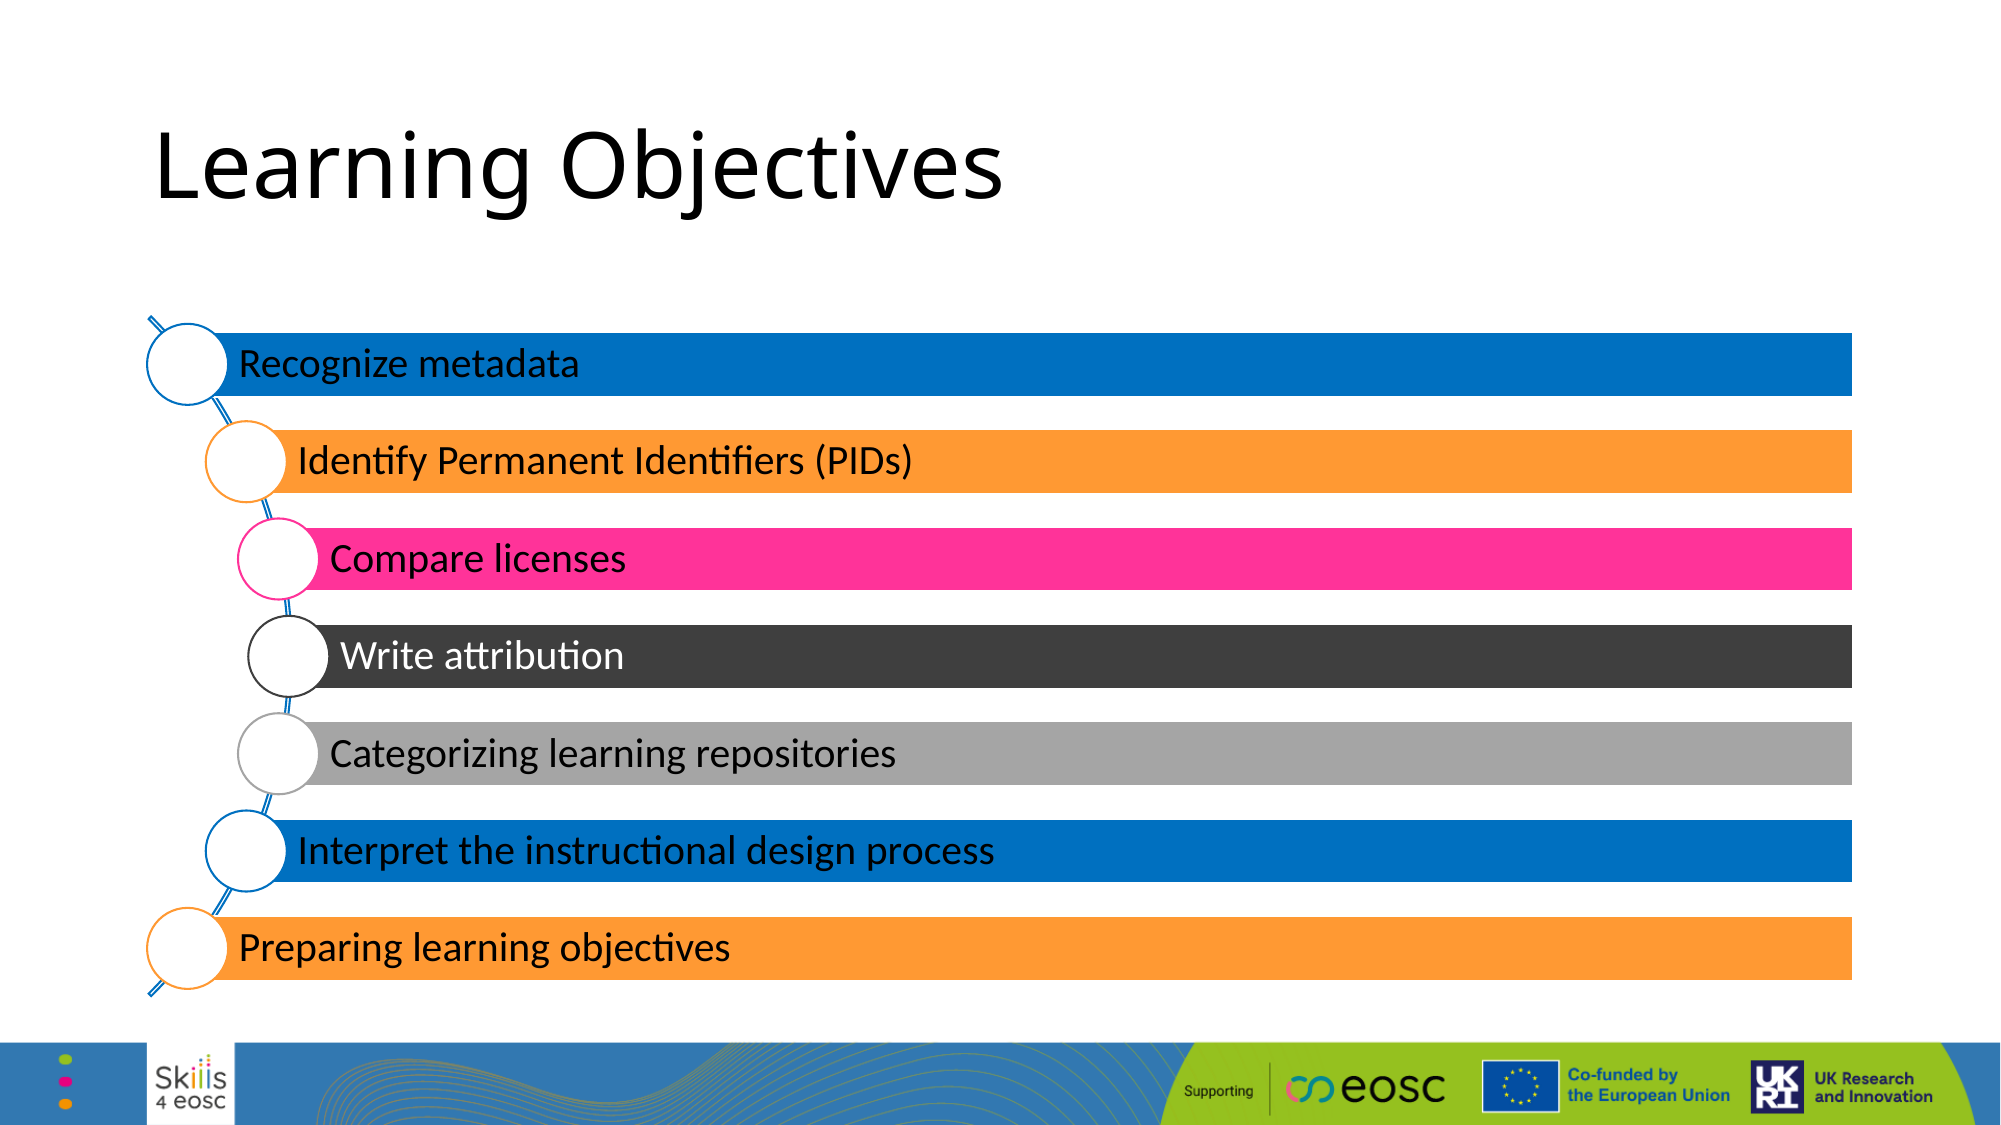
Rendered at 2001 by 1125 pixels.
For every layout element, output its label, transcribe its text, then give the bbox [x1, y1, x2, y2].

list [137, 299, 1863, 1014]
title Learning Objectives [137, 59, 1863, 278]
picture [0, 0, 2001, 1125]
